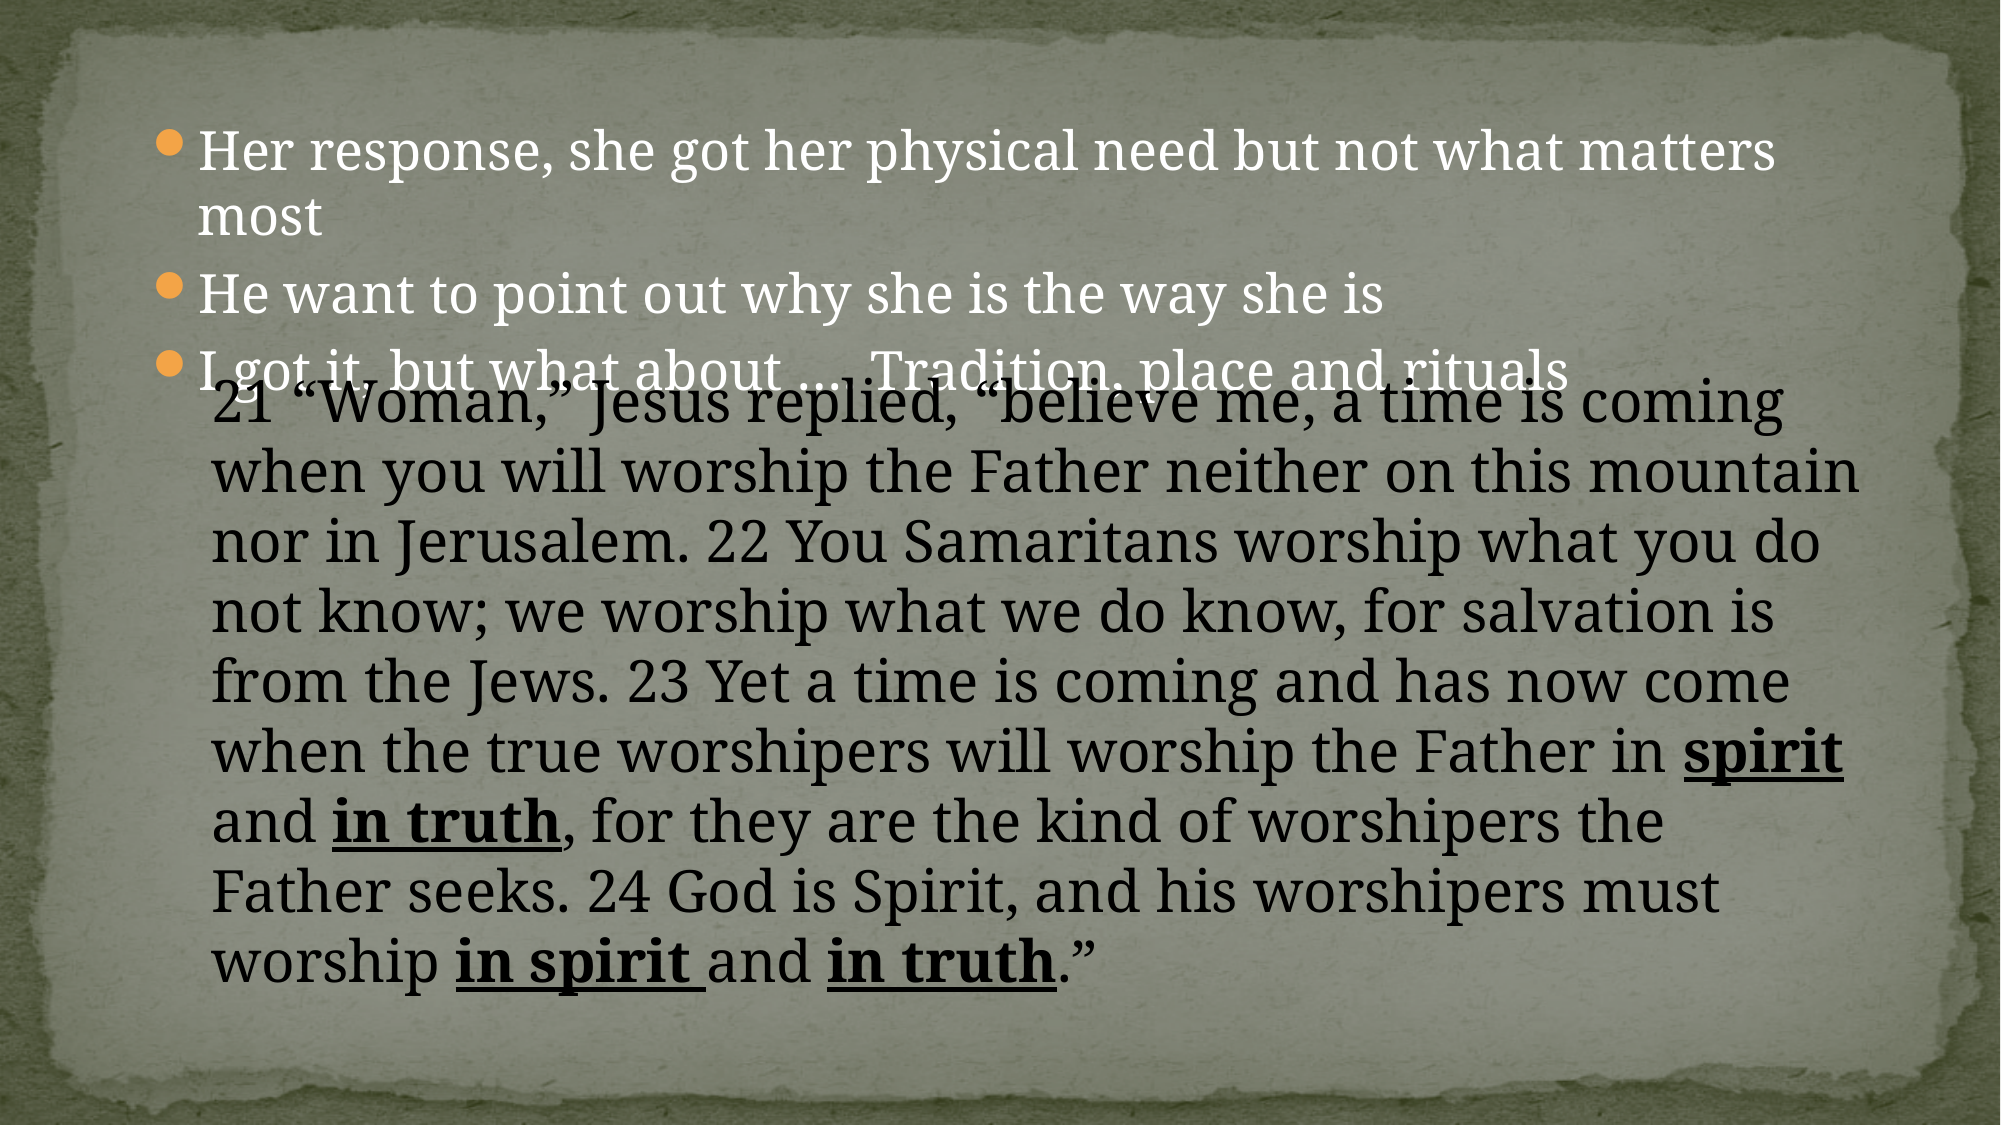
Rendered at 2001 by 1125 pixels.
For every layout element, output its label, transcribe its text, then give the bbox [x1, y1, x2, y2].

text_box 21 “Woman,” Jesus replied, “believe me, a time is coming when you will worship the Father neither on this mountain nor in Jerusalem. 22 You Samaritans worship what you do not know; we worship what we do know, for salvation is from the Jews. 23 Yet a time is coming and has now come when the true worshipers will worship the Father in spirit and in truth, for they are the kind of worshipers the Father seeks. 24 God is Spirit, and his worshipers must worship in spirit and in truth.” [196, 357, 1877, 1072]
list Her response, she got her physical need but not what matters most He want to point out why she is the way she is I got it, but what about …. Tradition, place and rituals [137, 109, 1863, 1014]
